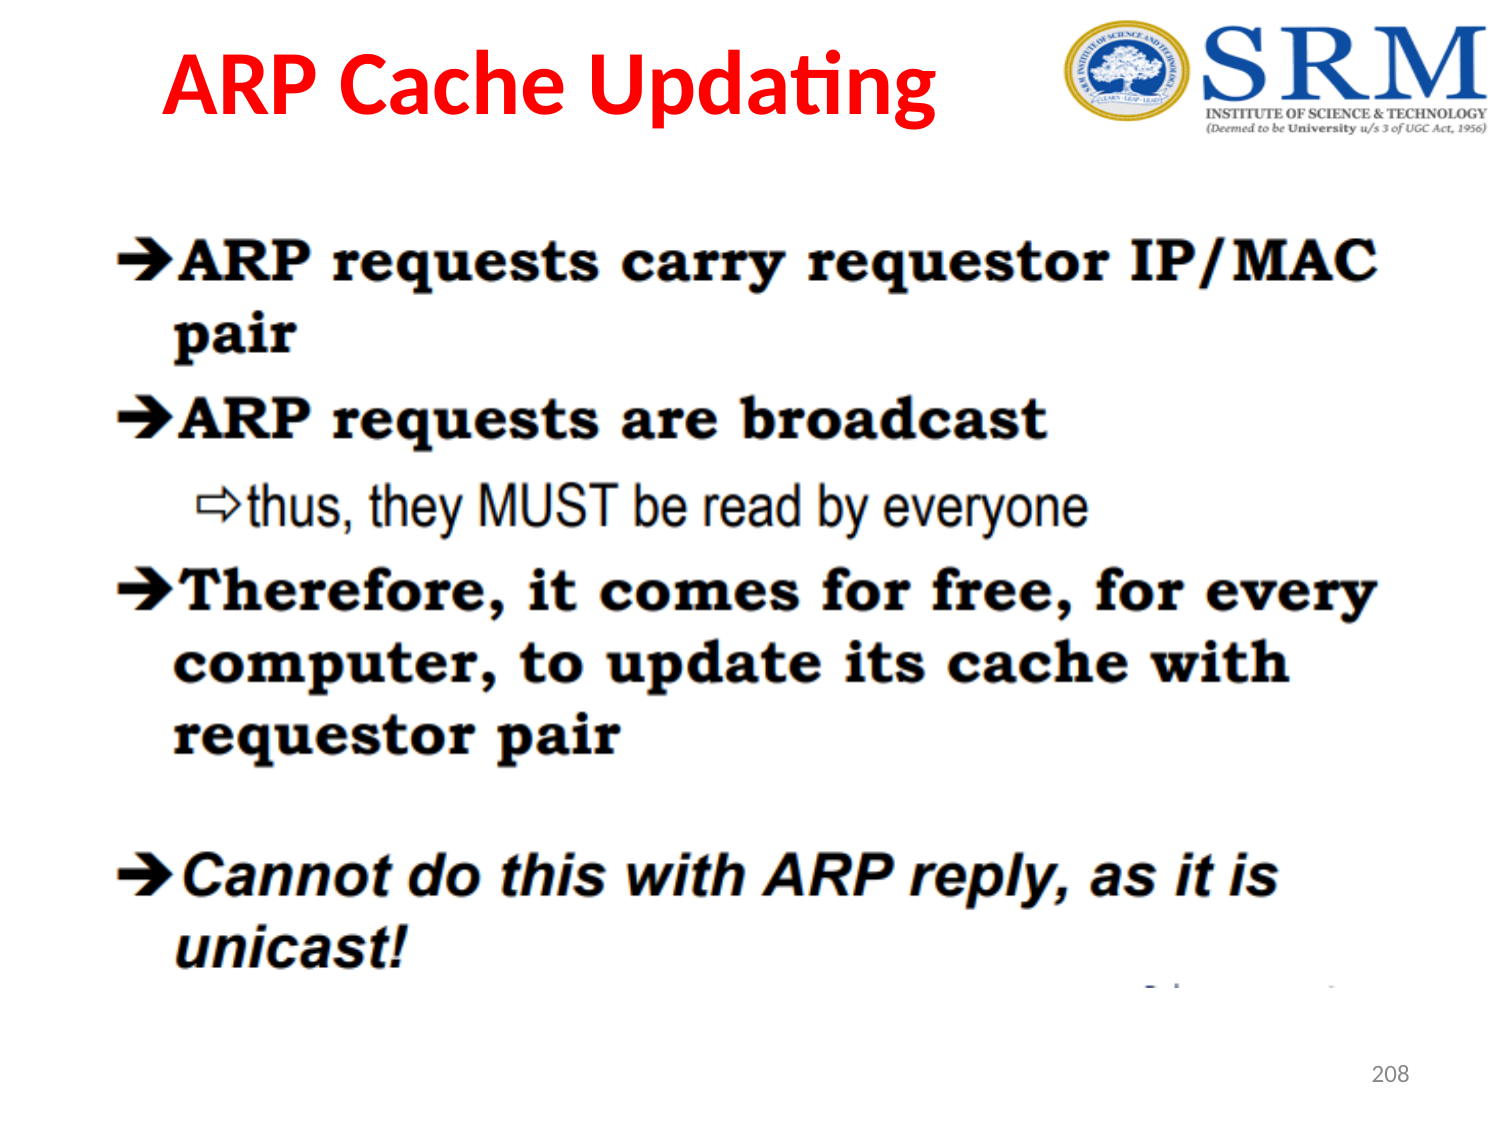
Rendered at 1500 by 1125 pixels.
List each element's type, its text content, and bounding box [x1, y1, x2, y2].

picture [99, 199, 1388, 988]
picture [1059, 0, 1500, 151]
text_box [62, 224, 1463, 1050]
slide_number ‹#› [1074, 1050, 1425, 1103]
title ARP Cache Updating [75, 0, 1025, 155]
